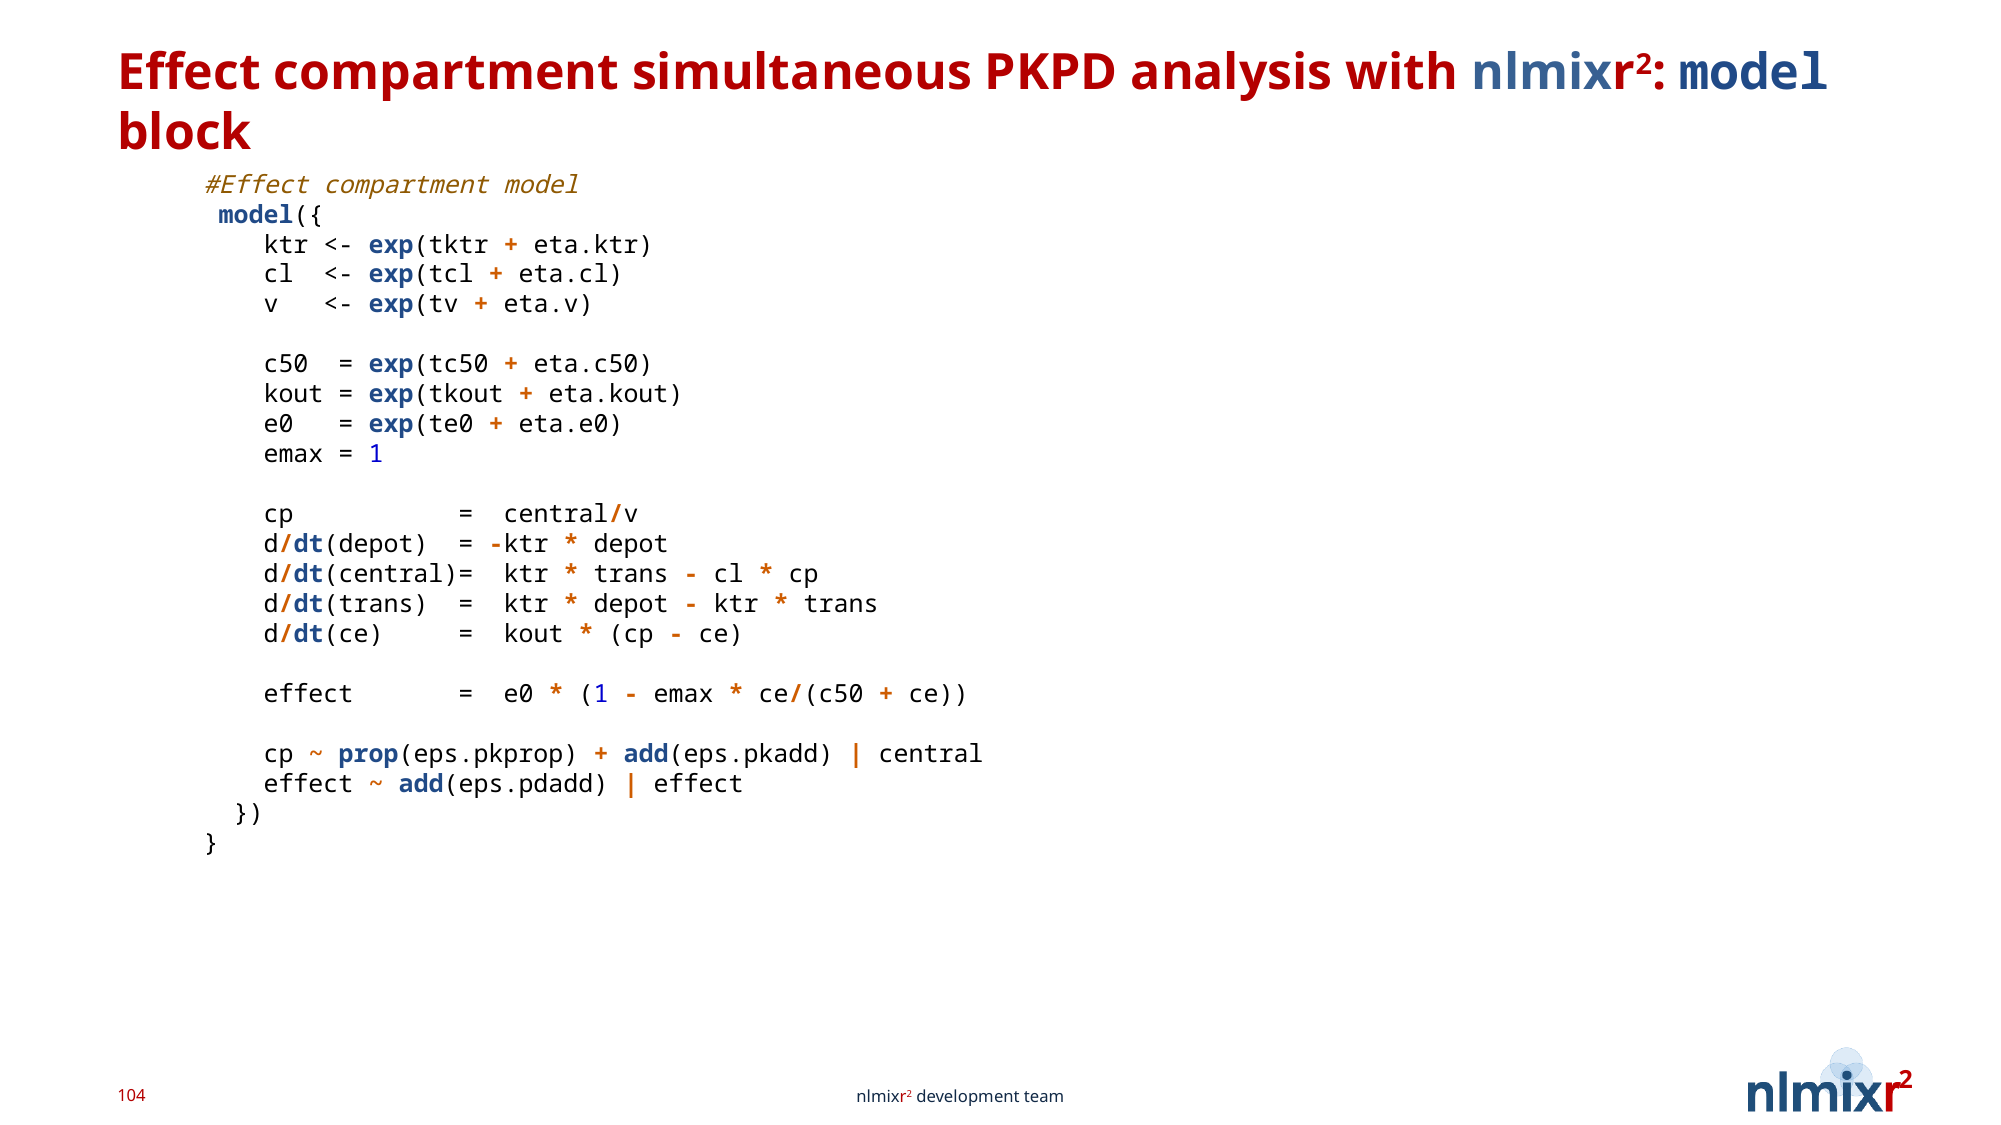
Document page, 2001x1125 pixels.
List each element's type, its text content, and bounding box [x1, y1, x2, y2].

picture [1738, 1036, 1910, 1123]
title Effect compartment simultaneous PKPD analysis with nlmixr2: model block [102, 18, 1910, 181]
footer nlmixr2 development team [354, 1076, 1567, 1115]
text_box #Effect compartment model model({ ktr <- exp(tktr + eta.ktr) cl <- exp(tcl + eta.cl) v <- exp(tv + eta.v) c50 = exp(tc50 + eta.c50) kout = exp(tkout + eta.kout) e0 = exp(te0 + eta.e0) emax = 1 cp = central/v d/dt(depot) = -ktr * depot d/dt(central)= ktr * trans - cl * cp d/dt(trans) = ktr * depot - ktr * trans d/dt(ce) = kout * (cp - ce) effect = e0 * (1 - emax * ce/(c50 + ce)) cp ~ prop(eps.pkprop) + add(eps.pkadd) | central effect ~ add(eps.pdadd) | effect }) } [188, 160, 1560, 895]
slide_number 104 [102, 1076, 276, 1115]
